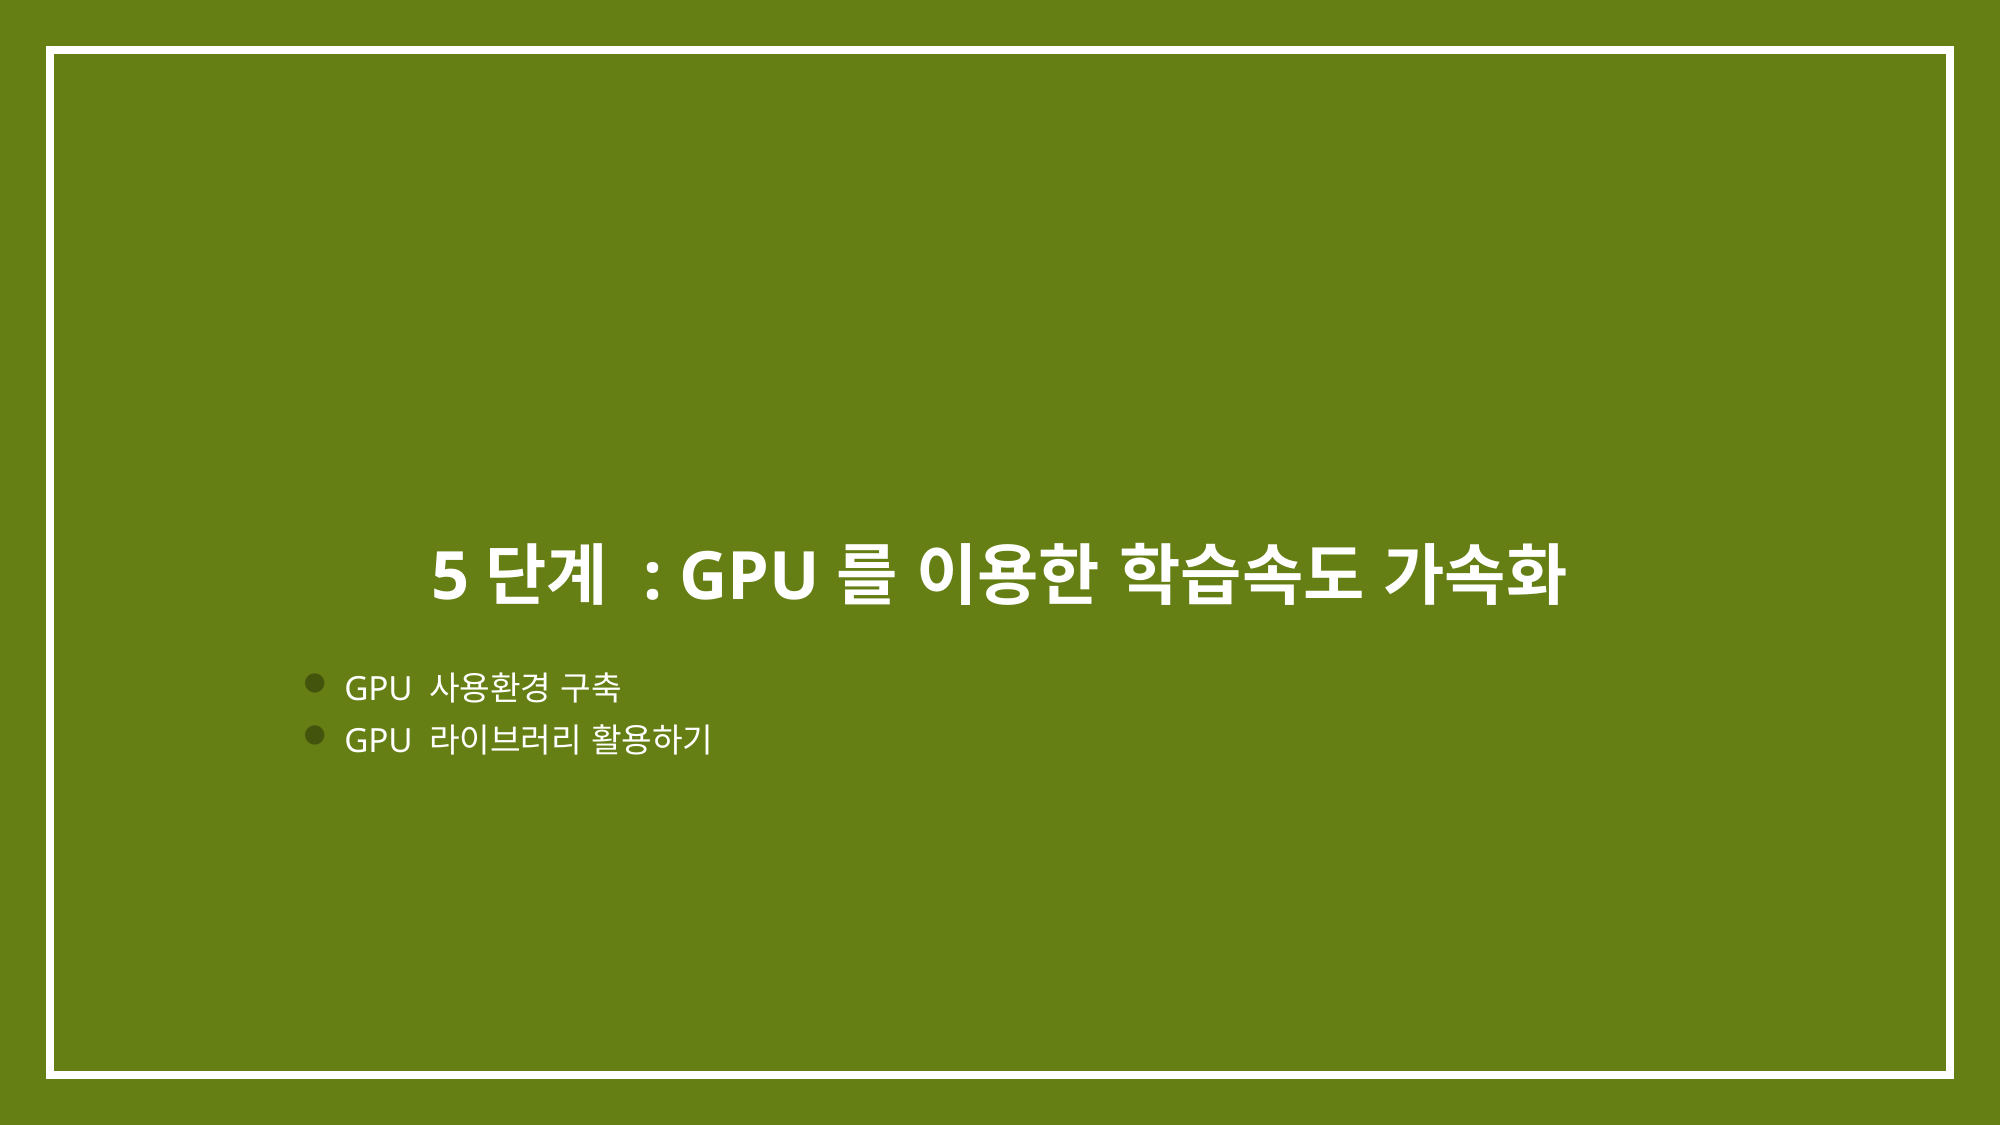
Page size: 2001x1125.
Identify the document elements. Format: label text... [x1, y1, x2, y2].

title 5단계 : GPU를 이용한 학습속도 가속화 [137, 253, 1863, 622]
subtitle GPU 사용환경 구축 GPU 라이브러리 활용하기 [137, 664, 1863, 852]
